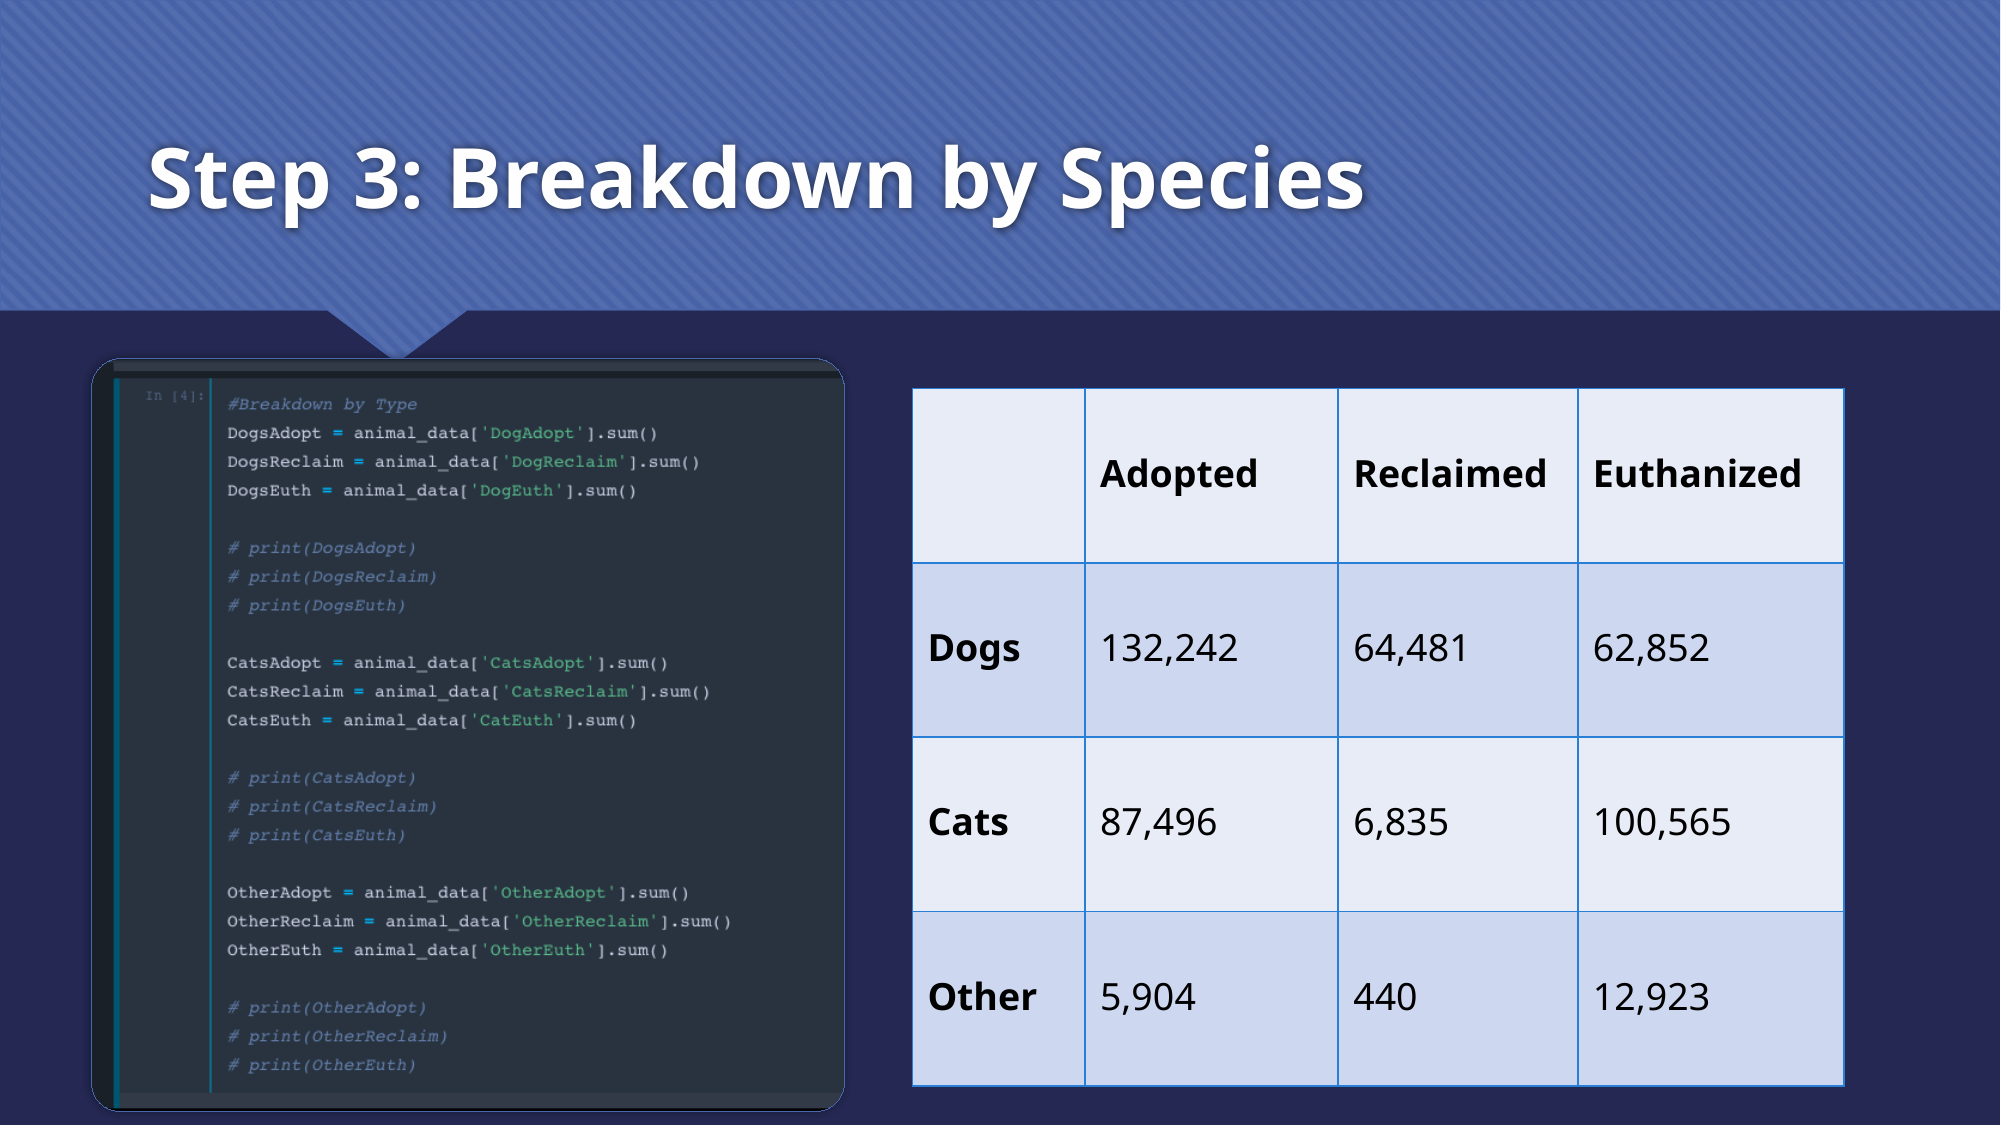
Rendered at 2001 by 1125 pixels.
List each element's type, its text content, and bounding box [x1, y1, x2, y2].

table_header Reclaimed [1339, 389, 1577, 562]
table_cell 440 [1339, 912, 1577, 1085]
table_cell 132,242 [1086, 564, 1337, 736]
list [91, 358, 845, 1112]
table_cell 12,923 [1579, 912, 1843, 1085]
text_box [0, 0, 2000, 352]
table_header Adopted [1086, 389, 1337, 562]
table_cell 6,835 [1339, 738, 1577, 911]
table_header [913, 389, 1084, 562]
table_cell 87,496 [1086, 738, 1337, 911]
table_cell 100,565 [1579, 738, 1843, 911]
table_cell Other [913, 912, 1084, 1085]
table_cell Dogs [913, 564, 1084, 736]
table_header Euthanized [1579, 389, 1843, 562]
title Step 3: Breakdown by Species [132, 73, 1868, 233]
table_cell Cats [913, 738, 1084, 911]
table_cell 64,481 [1339, 564, 1577, 736]
table_cell 5,904 [1086, 912, 1337, 1085]
table_cell 62,852 [1579, 564, 1843, 736]
